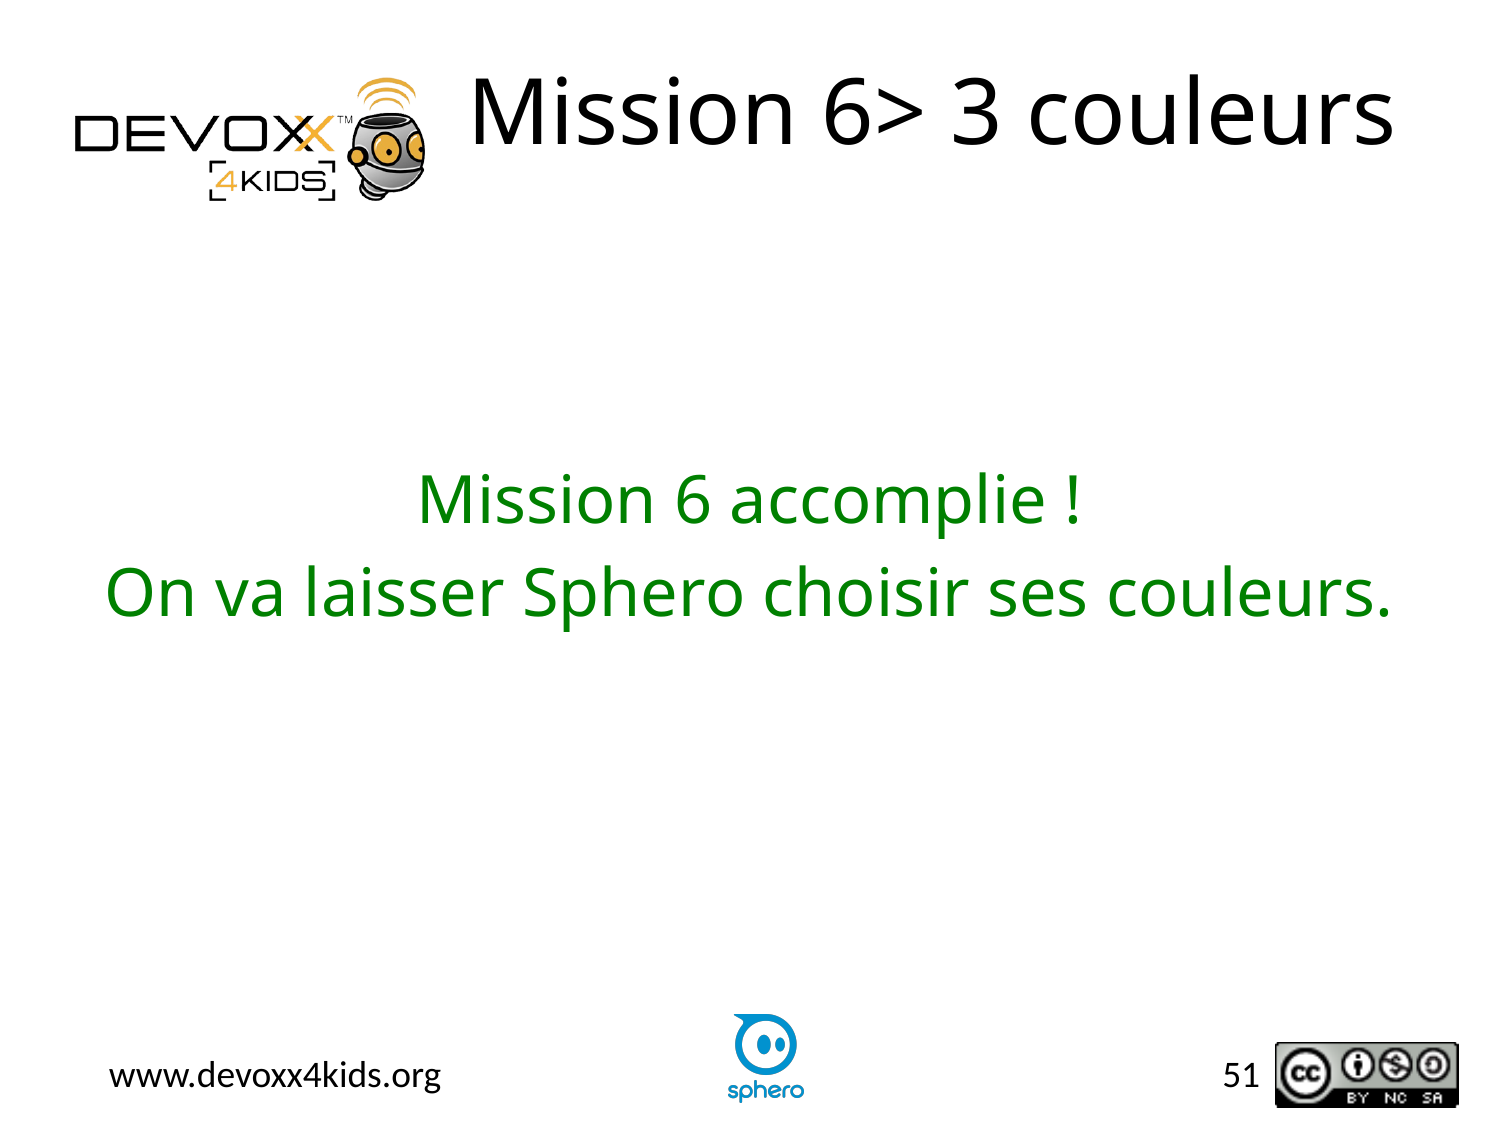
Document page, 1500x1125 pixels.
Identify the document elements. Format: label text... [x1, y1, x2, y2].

picture [1275, 1042, 1459, 1108]
title Mission 6> 3 couleurs [439, 45, 1425, 233]
picture [743, 1088, 749, 1095]
picture [728, 1014, 804, 1103]
picture [743, 1021, 789, 1068]
picture [728, 1096, 739, 1103]
picture [794, 1088, 801, 1095]
list Mission 6 accomplie ! On va laisser Sphero choisir ses couleurs. [75, 262, 1425, 1005]
picture [75, 77, 425, 201]
slide_number 51 [1074, 1042, 1275, 1103]
